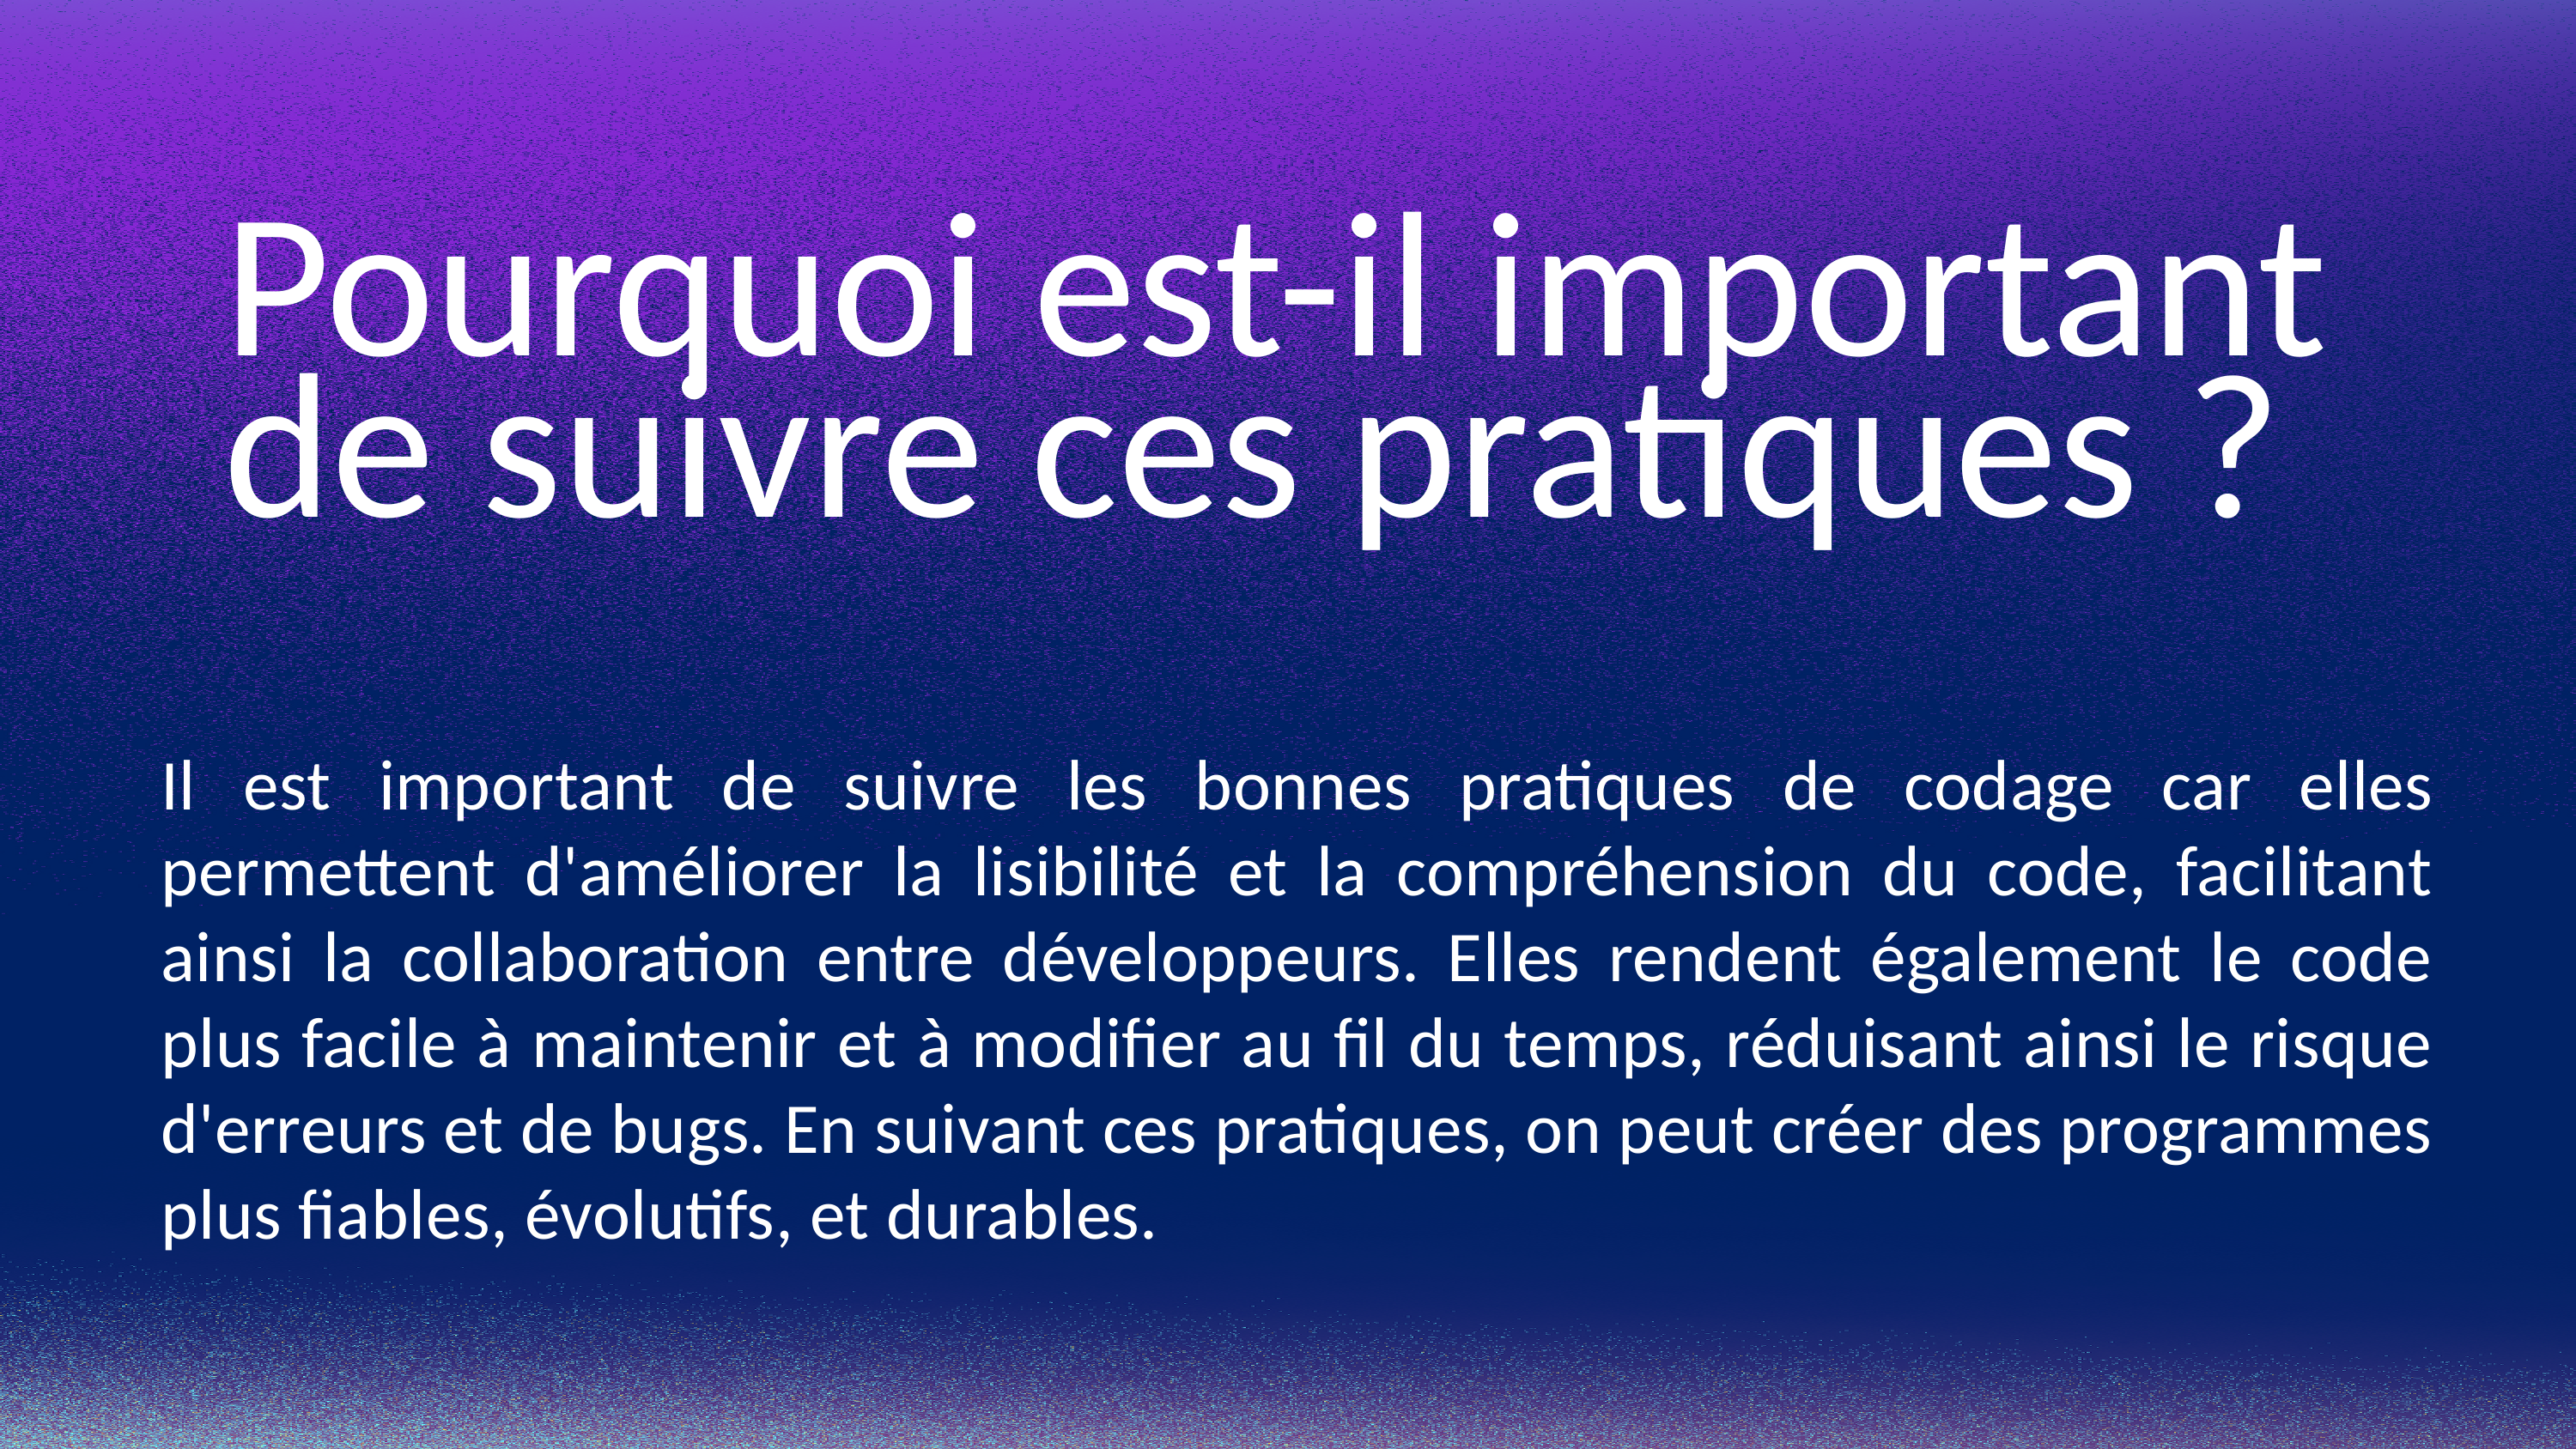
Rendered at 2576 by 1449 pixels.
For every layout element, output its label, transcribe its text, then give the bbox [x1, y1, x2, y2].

text_box [0, 0, 2576, 1449]
text_box [223, 602, 787, 688]
text_box Pourquoi est-il important de suivre ces pratiques ? [223, 235, 2467, 560]
text_box Il est important de suivre les bonnes pratiques de codage car elles permettent d'améliorer la lisibilité et la compréhension du code, facilitant ainsi la collaboration entre développeurs. Elles rendent également le code plus facile à maintenir et à modifier au fil du temps, réduisant ainsi le risque d'erreurs et de bugs. En suivant ces pratiques, on peut créer des programmes plus fiables, évolutifs, et durables. [161, 738, 2437, 1254]
